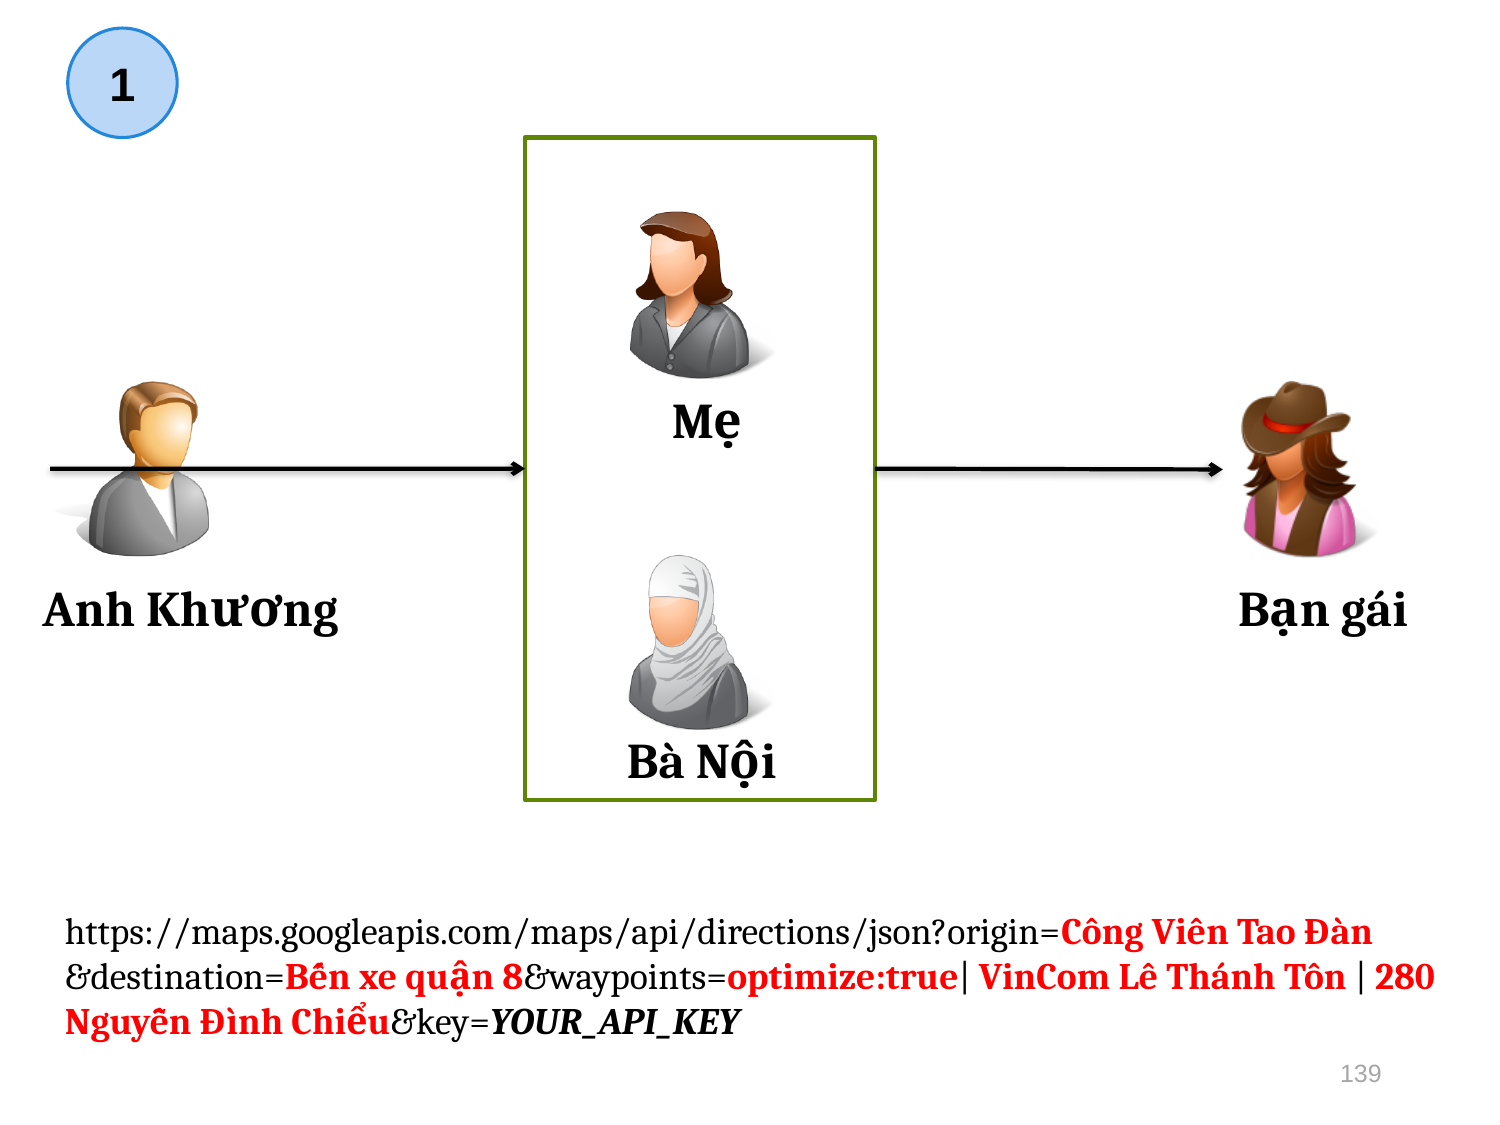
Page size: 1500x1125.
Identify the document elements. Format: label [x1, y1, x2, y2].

text_box [1223, 568, 1423, 644]
text_box [225, 135, 1224, 802]
text_box [49, 899, 1463, 1050]
slide_number [1059, 1042, 1397, 1103]
picture [611, 203, 788, 380]
text_box [67, 28, 178, 138]
picture [1222, 381, 1399, 558]
picture [611, 554, 788, 731]
text_box [27, 568, 354, 644]
picture [49, 380, 226, 557]
